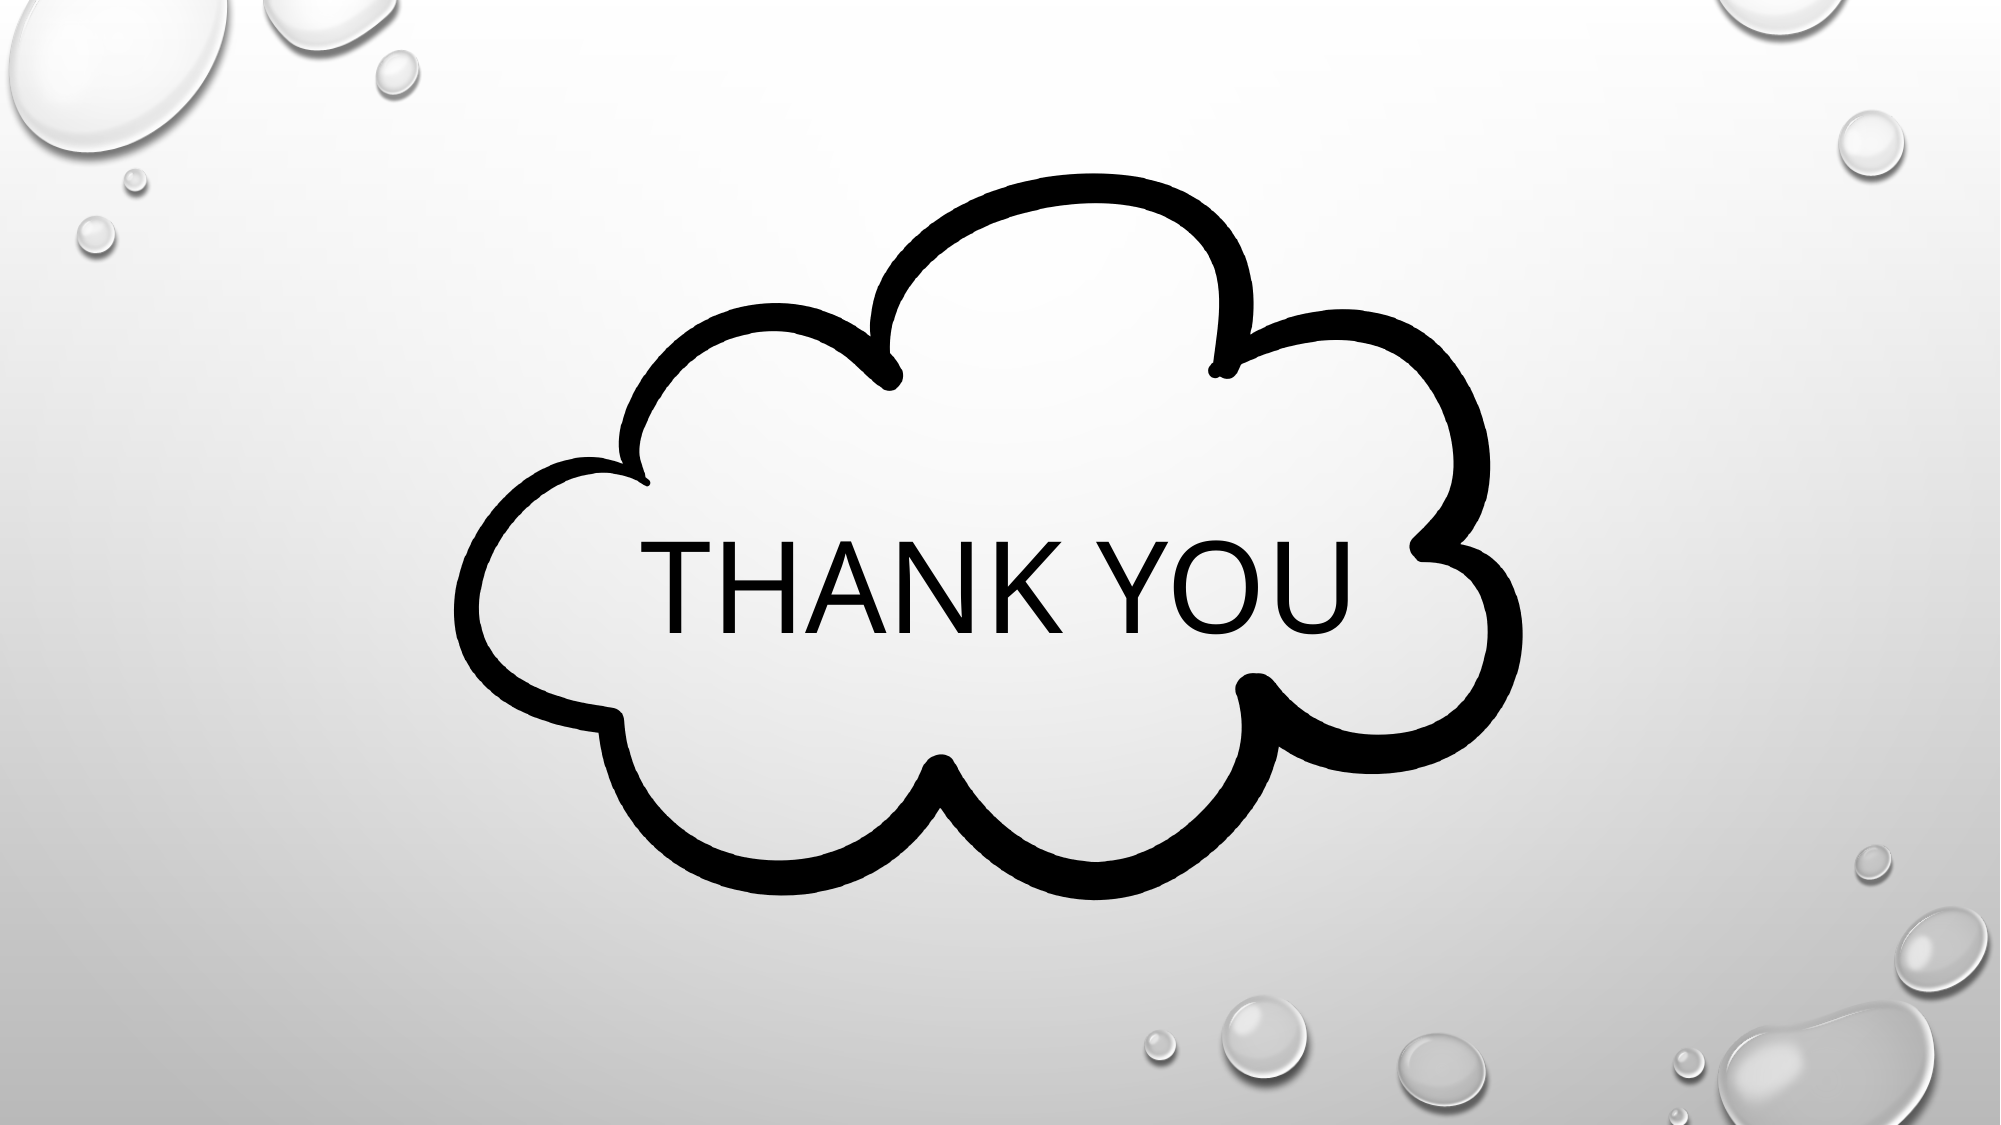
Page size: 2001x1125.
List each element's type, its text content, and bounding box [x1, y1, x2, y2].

text_box [403, 163, 1540, 924]
picture [0, 0, 2000, 1125]
text_box THANK YOU [599, 480, 1401, 660]
